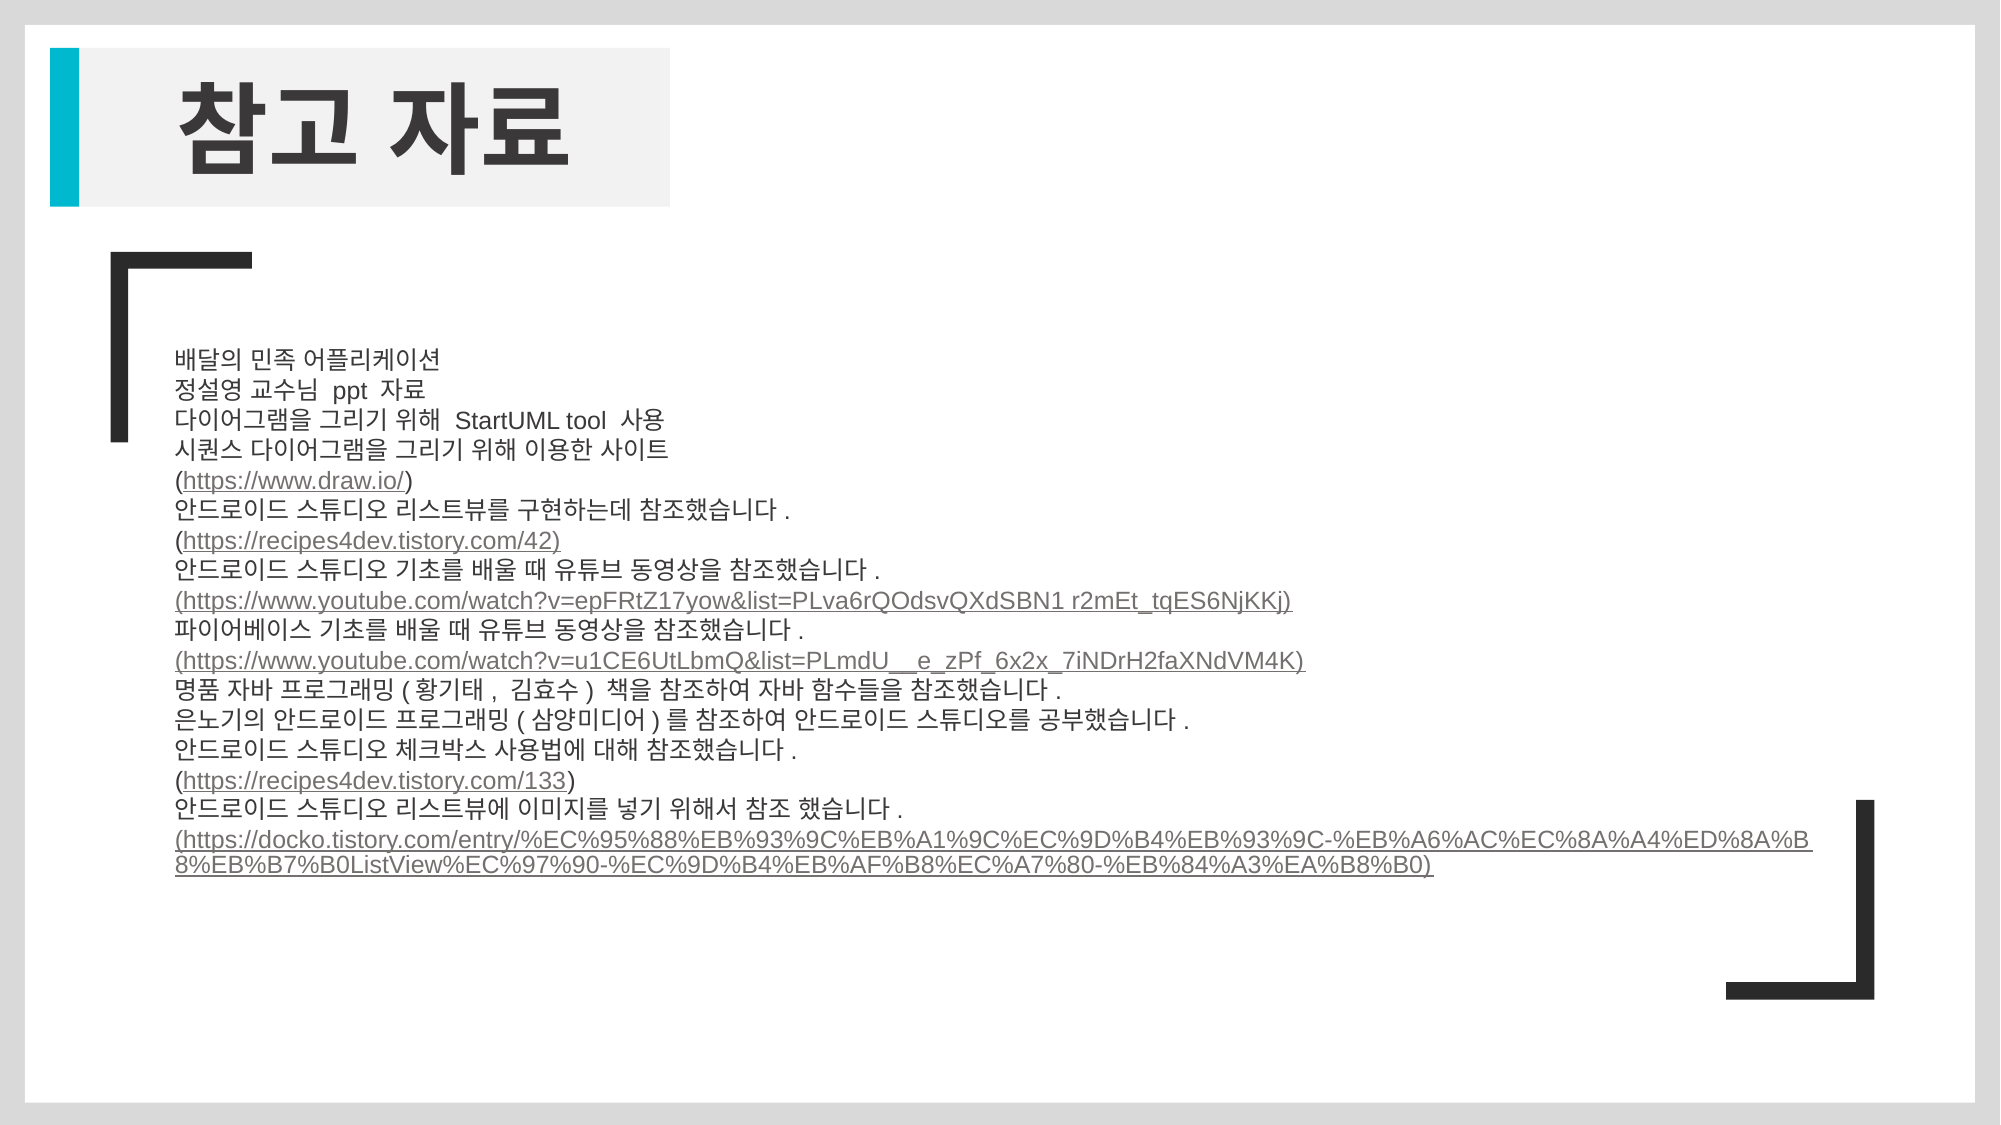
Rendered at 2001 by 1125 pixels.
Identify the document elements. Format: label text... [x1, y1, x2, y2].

text_box [1726, 799, 1875, 1000]
text_box 배달의 민족 어플리케이션 정설영 교수님 ppt 자료 다이어그램을 그리기 위해 StartUML tool 사용 시퀀스 다이어그램을 그리기 위해 이용한 사이트 (https://www.draw.io/) 안드로이드 스튜디오 리스트뷰를 구현하는데 참조했습니다. (https://recipes4dev.tistory.com/42) 안드로이드 스튜디오 기초를 배울 때 유튜브 동영상을 참조했습니다. (https://www.youtube.com/watch?v=epFRtZ17yow&list=PLva6rQOdsvQXdSBN1 r2mEt_tqES6NjKKj) 파이어베이스 기초를 배울 때 유튜브 동영상을 참조했습니다. (https://www.youtube.com/watch?v=u1CE6UtLbmQ&list=PLmdU__e_zPf_6x2x_7iNDrH2faXNdVM4K) 명품 자바 프로그래밍(황기태, 김효수) 책을 참조하여 자바 함수들을 참조했습니다. 은노기의 안드로이드 프로그래밍(삼양미디어)를 참조하여 안드로이드 스튜디오를 공부했습니다. 안드로이드 스튜디오 체크박스 사용법에 대해 참조했습니다. (https://recipes4dev.tistory.com/133) 안드로이드 스튜디오 리스트뷰에 이미지를 넣기 위해서 참조 했습니다. (https://docko.tistory.com/entry/%EC%95%88%EB%93%9C%EB%A1%9C%EC%9D%B4%EB%93%9C-%EB%A6%AC%EC%8A%A4%ED%8A%B8%EB%B7%B0ListView%EC%97%90-%EC%9D%B4%EB%AF%B8%EC%A7%80-%EB%84%A3%EA%B8%B0) [159, 307, 1835, 892]
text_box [49, 47, 671, 207]
text_box [110, 251, 252, 443]
